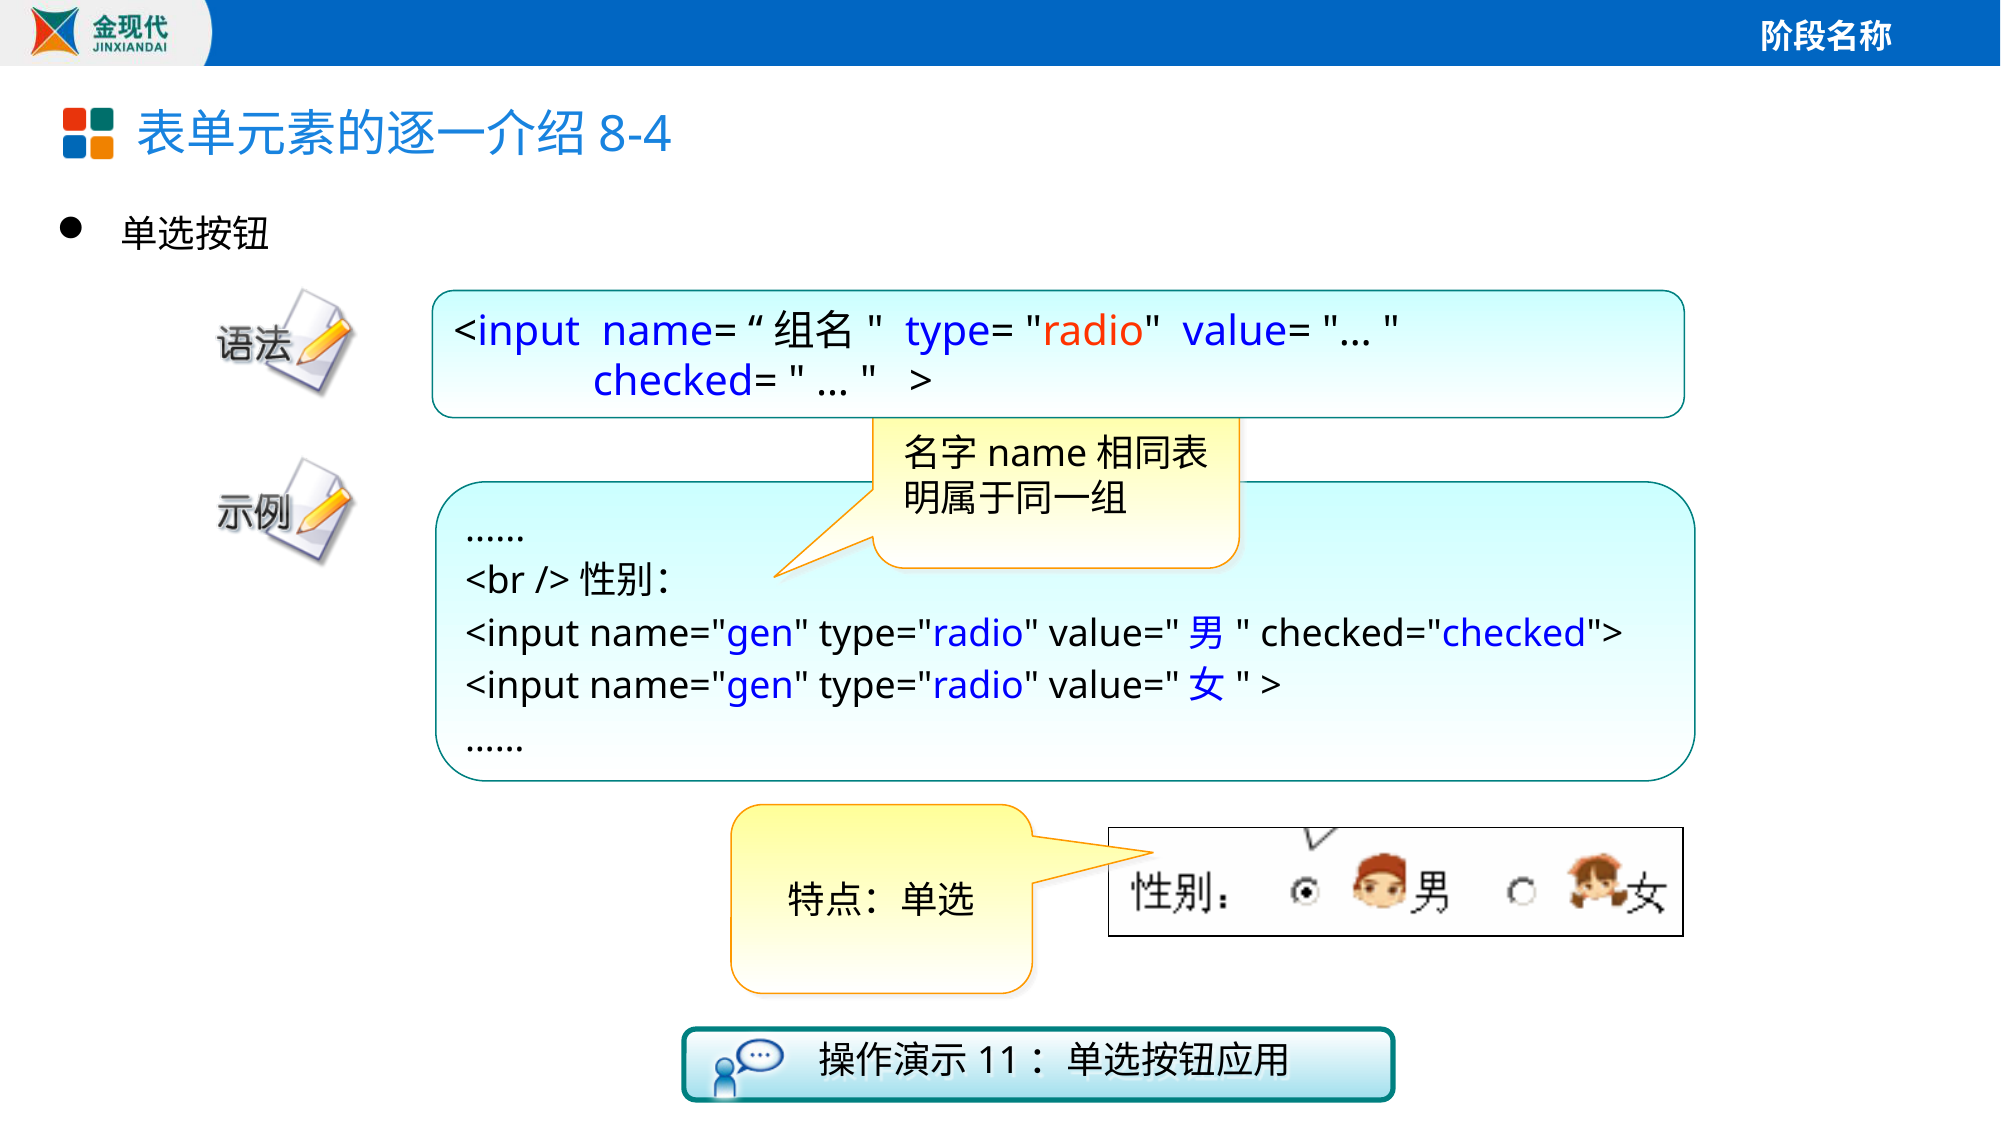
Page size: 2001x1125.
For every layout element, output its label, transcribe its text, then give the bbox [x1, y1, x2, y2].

text_box 名字name相同表明属于同一组 [773, 418, 1240, 578]
picture [0, 0, 2001, 66]
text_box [683, 1029, 1394, 1106]
picture [207, 455, 358, 569]
picture [207, 286, 358, 400]
picture [63, 101, 117, 165]
text_box ...... <br />性别： <input name="gen" type="radio" value="男" checked="checked"> <input name="gen" type="radio" value="女" > …… [435, 481, 1695, 781]
picture [1109, 828, 1683, 935]
text_box 特点：单选 [730, 804, 1109, 994]
text_box 单选按钮 [30, 202, 1579, 263]
text_box <input name= “组名" type= "radio" value= "… " checked= " … " > [432, 290, 1685, 418]
title 表单元素的逐一介绍8-4 [121, 97, 842, 173]
